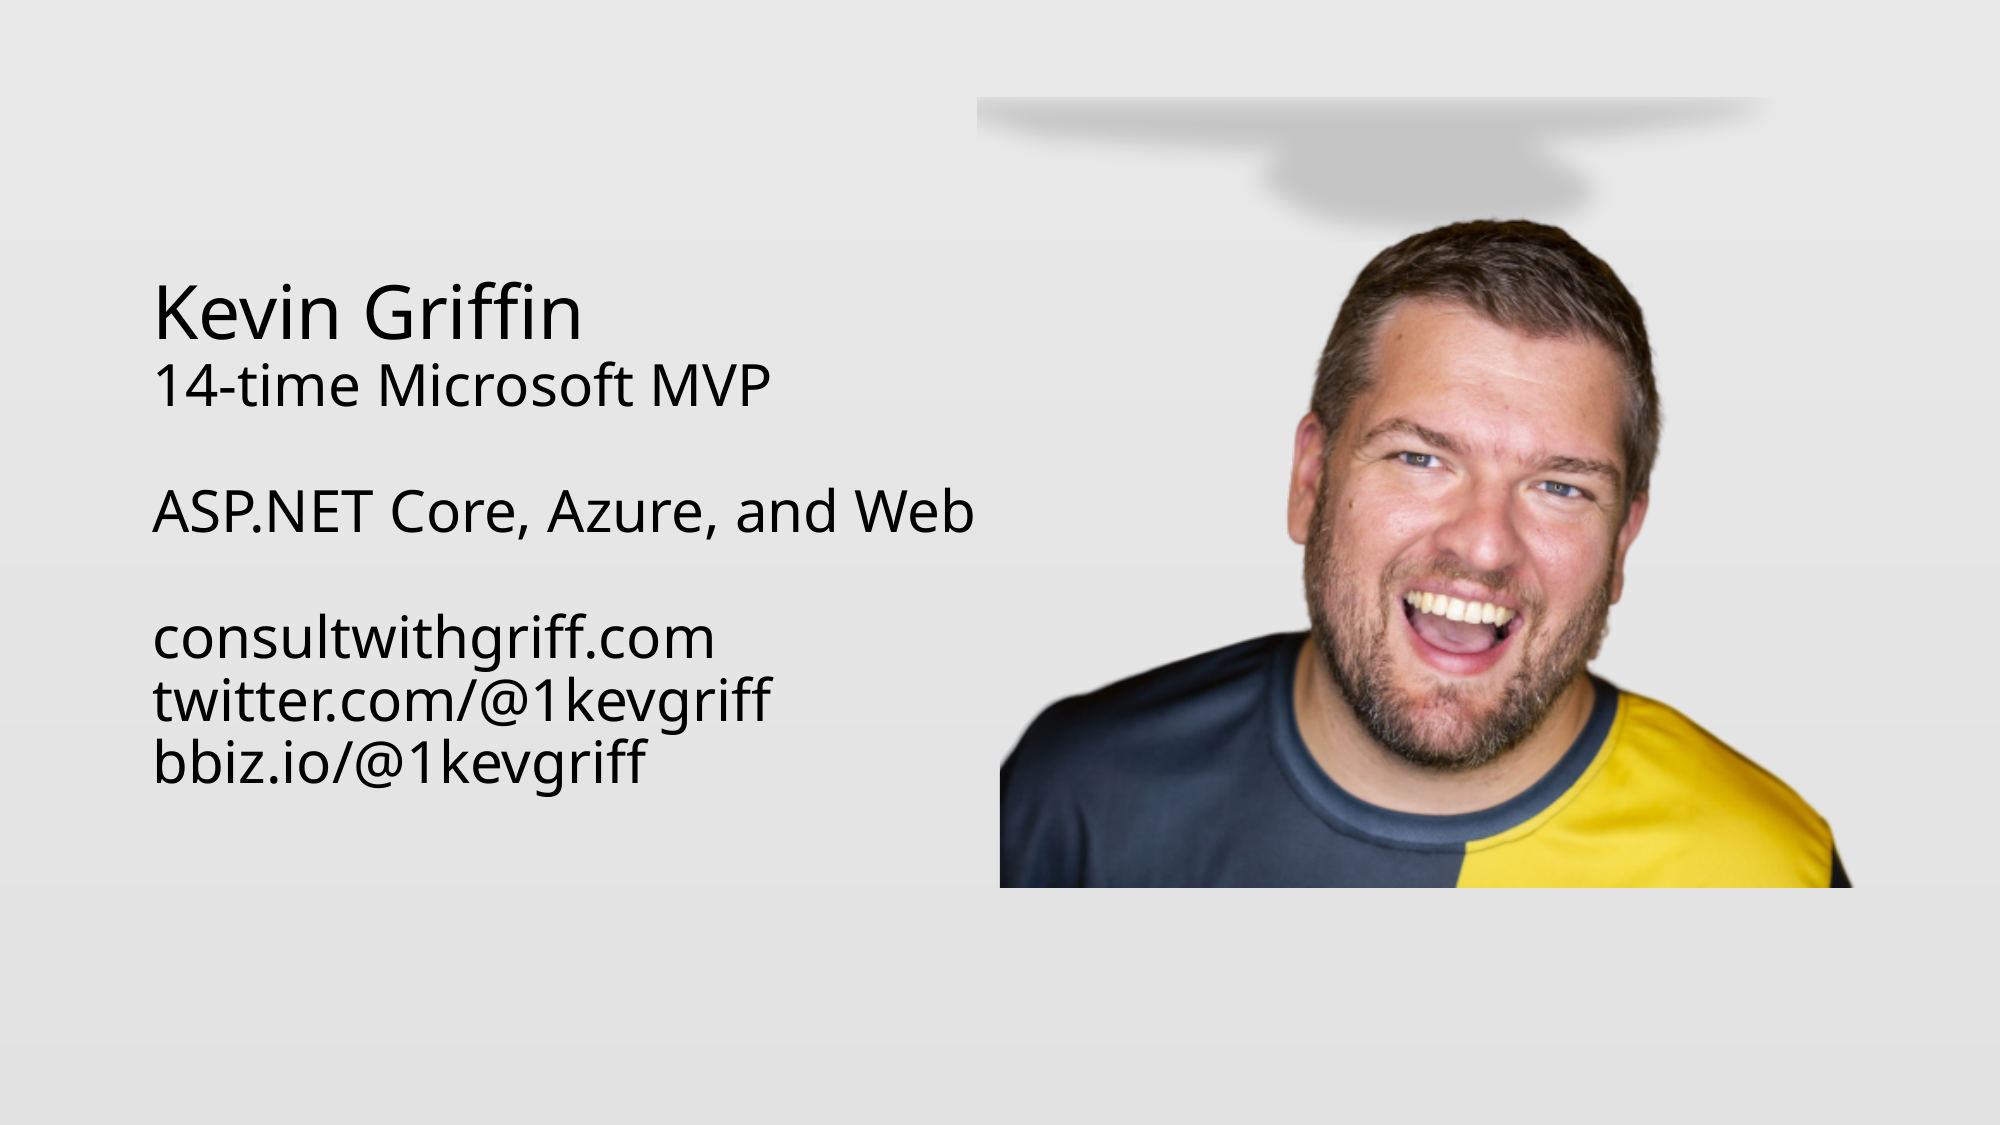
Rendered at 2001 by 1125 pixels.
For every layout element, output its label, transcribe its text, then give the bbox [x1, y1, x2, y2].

title Kevin Griffin 14-time Microsoft MVP ASP.NET Core, Azure, and Web consultwithgriff.com twitter.com/@1kevgriff bbiz.io/@1kevgriff [137, 184, 999, 888]
picture [999, 184, 1863, 888]
